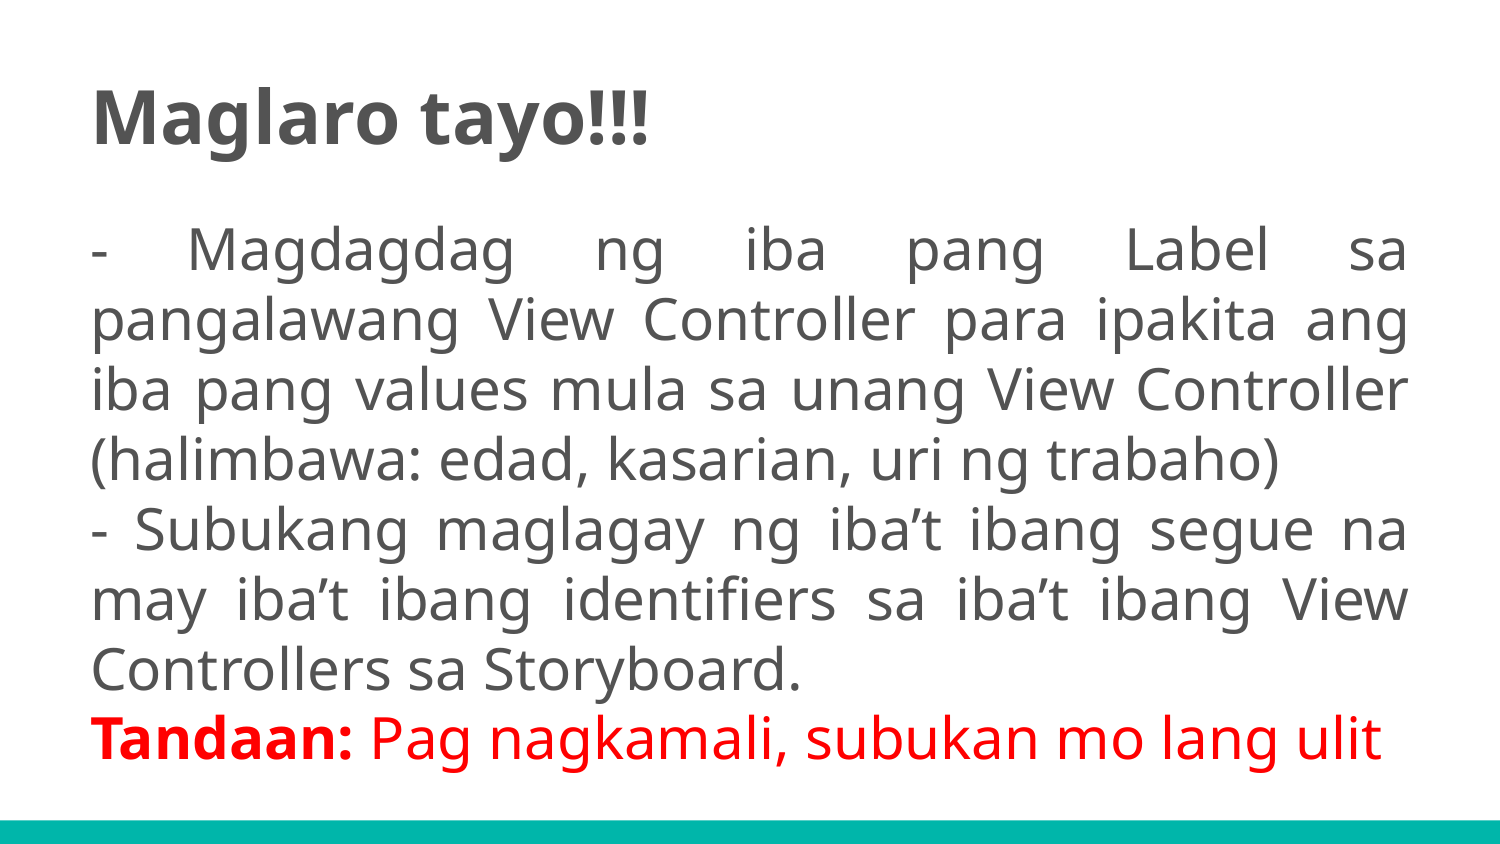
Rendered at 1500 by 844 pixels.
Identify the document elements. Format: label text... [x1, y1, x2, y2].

title Maglaro tayo!!! [75, 33, 1425, 175]
list - Magdagdag ng iba pang Label sa pangalawang View Controller para ipakita ang iba pang values mula sa unang View Controller (halimbawa: edad, kasarian, uri ng trabaho) - Subukang maglagay ng iba’t ibang segue na may iba’t ibang identifiers sa iba’t ibang View Controllers sa Storyboard. Tandaan: Pag nagkamali, subukan mo lang ulit [75, 196, 1425, 808]
